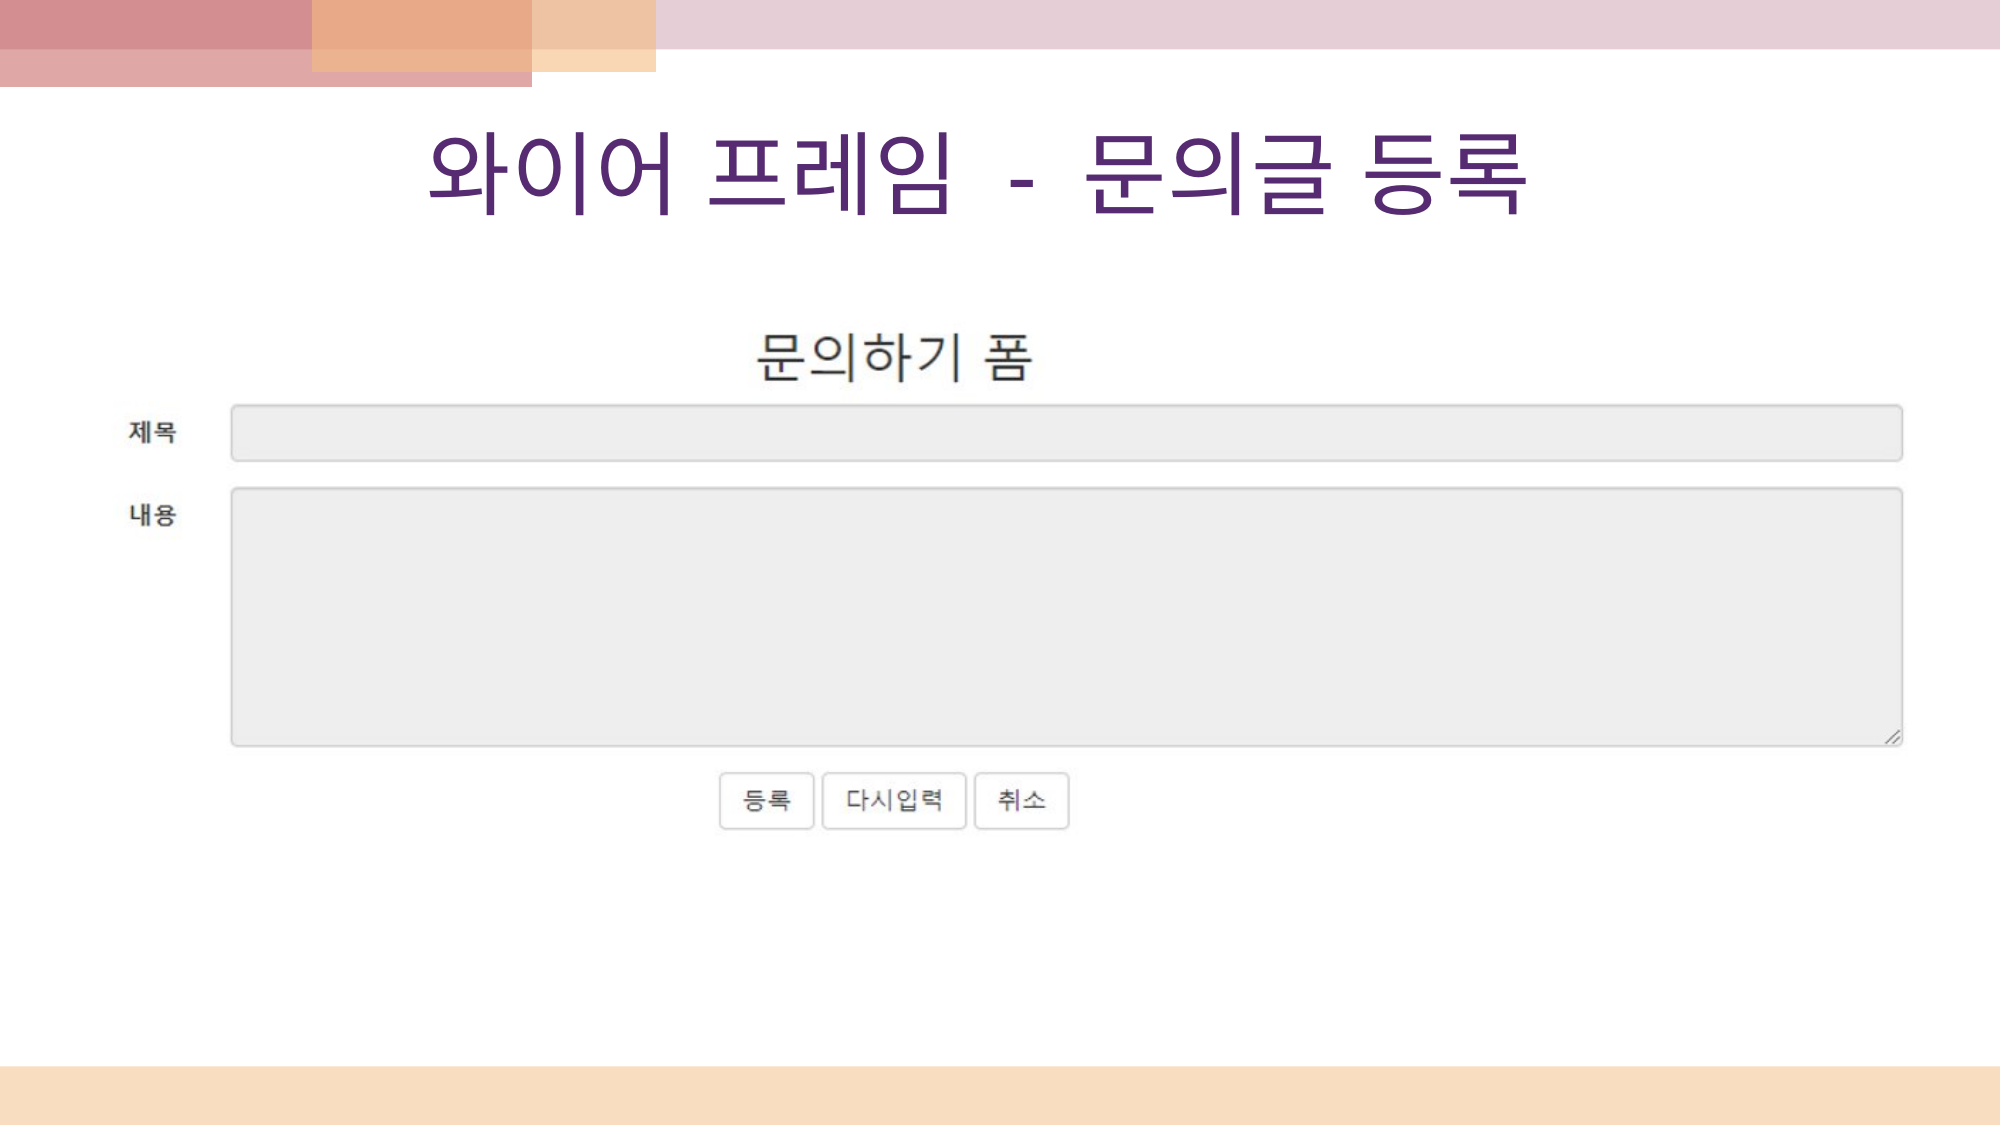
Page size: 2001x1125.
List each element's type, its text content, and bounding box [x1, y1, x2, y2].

title 와이어 프레임 - 문의글 등록 [60, 93, 1897, 251]
picture [68, 287, 1953, 939]
